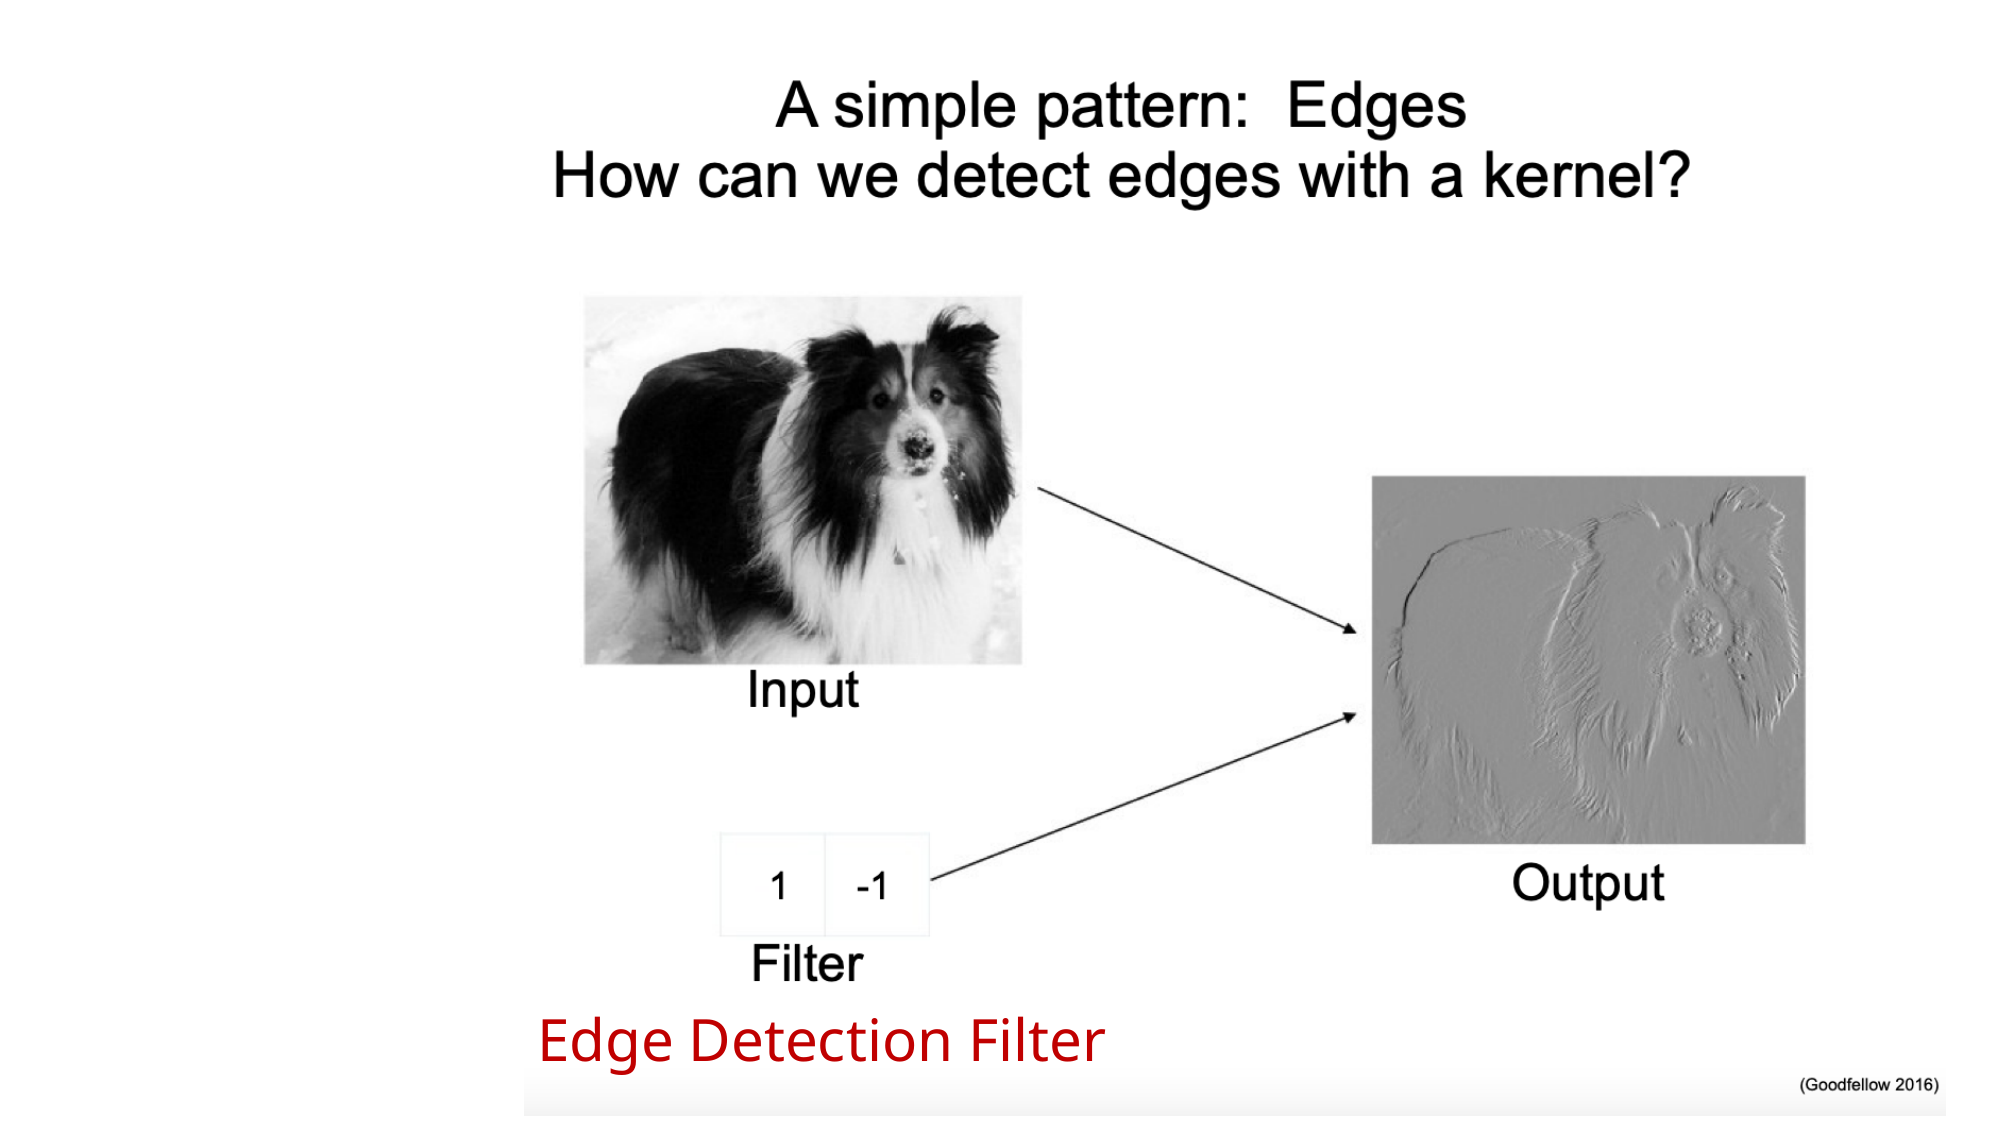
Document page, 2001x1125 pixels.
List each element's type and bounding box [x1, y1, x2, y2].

list [524, 43, 1946, 1116]
